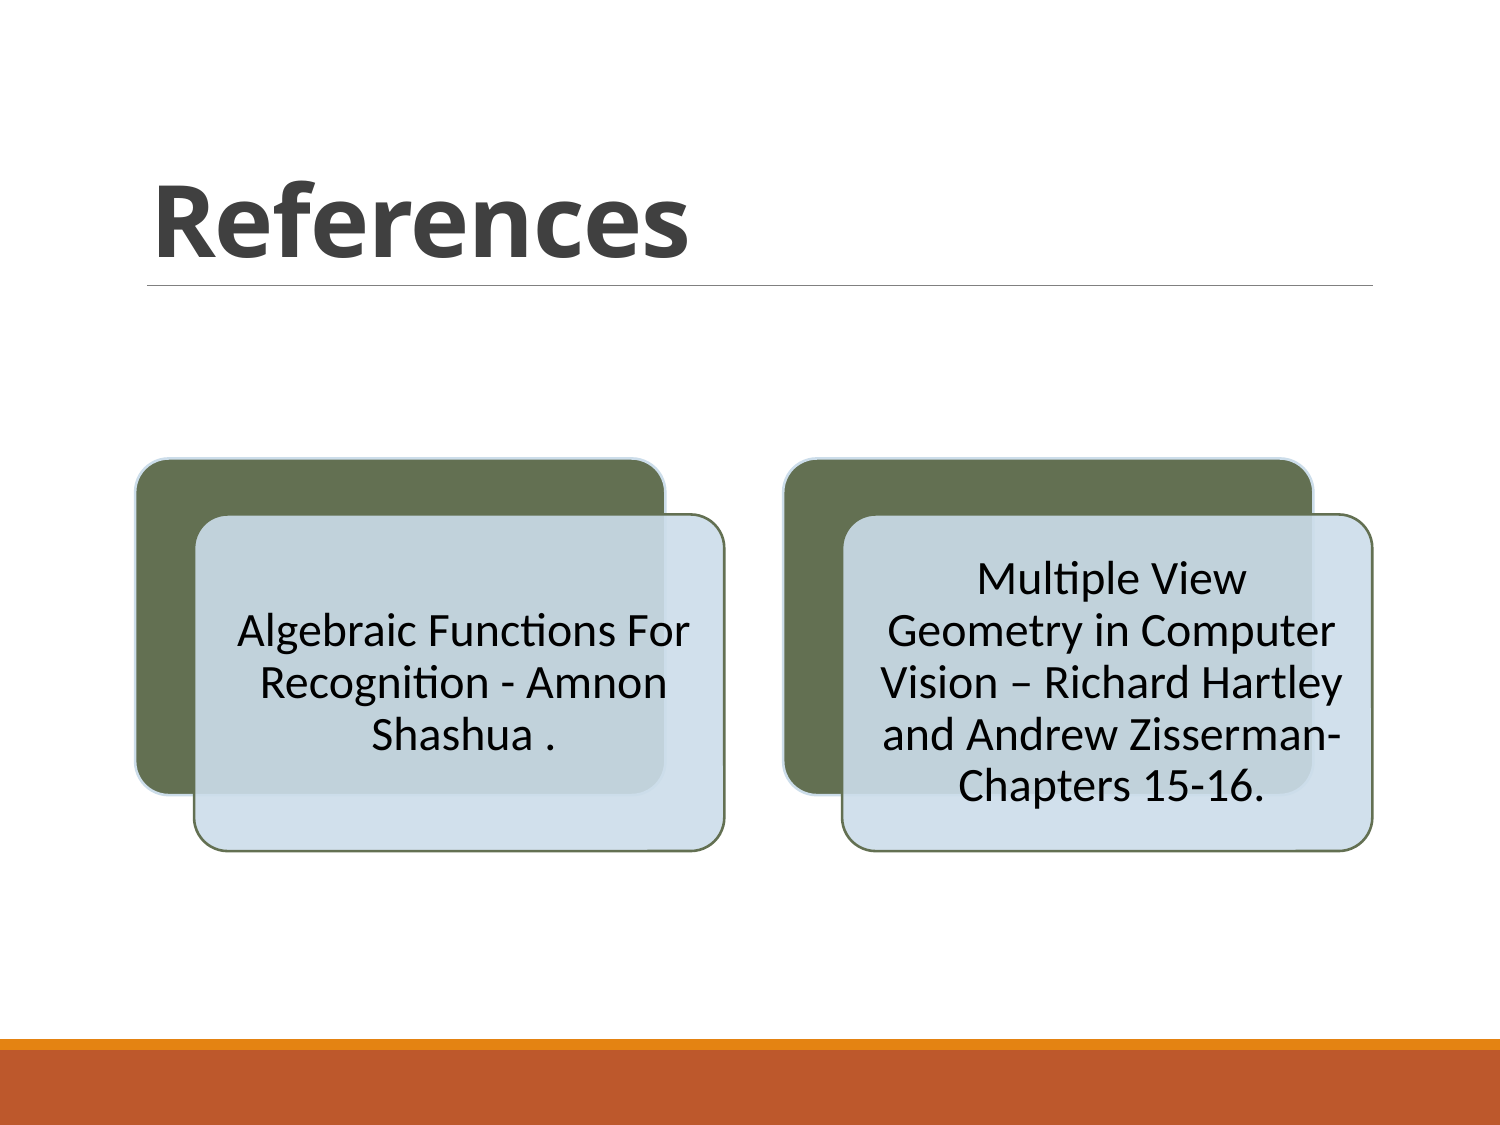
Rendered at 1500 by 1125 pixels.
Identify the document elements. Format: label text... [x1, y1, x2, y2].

title References [135, 47, 1373, 285]
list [134, 343, 1373, 966]
